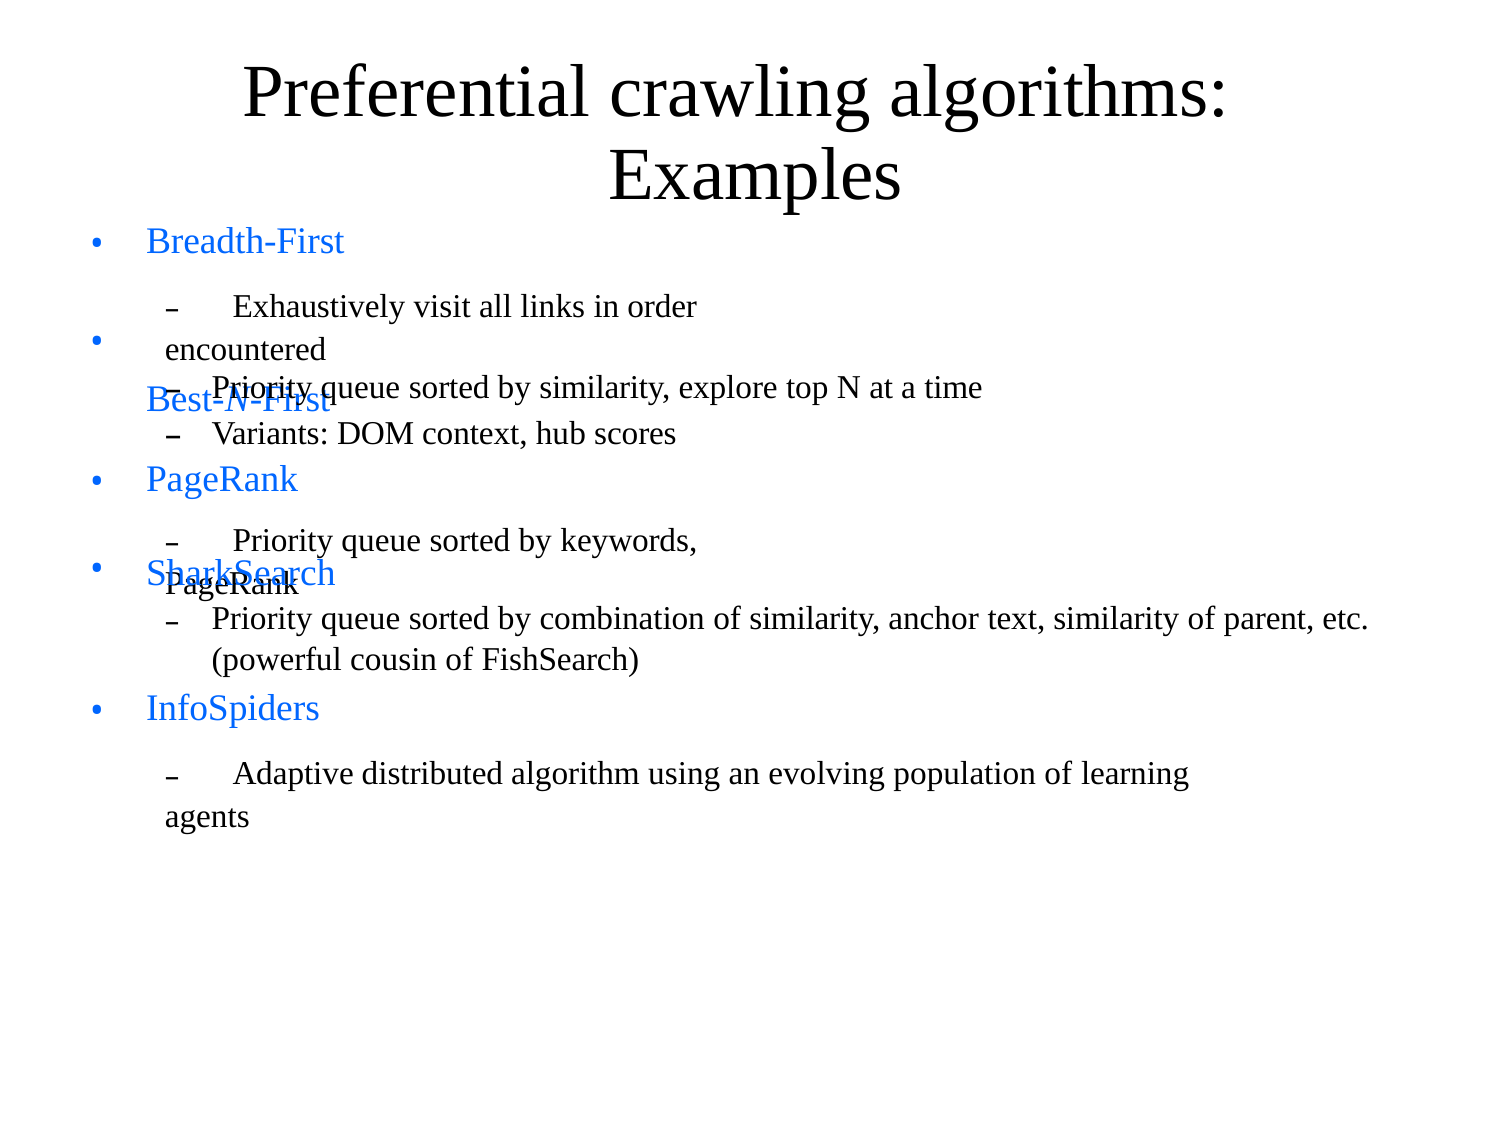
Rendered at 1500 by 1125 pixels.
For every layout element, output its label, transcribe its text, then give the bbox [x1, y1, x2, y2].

text_box Priority queue sorted by similarity, explore top N at a time Variants: DOM context, hub scores [209, 357, 992, 451]
text_box • [87, 684, 107, 732]
text_box SharkSearch – Priority queue sorted by combination of similarity, anchor text, similarity of parent, etc. (powerful cousin of FishSearch) [143, 538, 1381, 678]
text_box PageRank – Priority queue sorted by keywords, PageRank [143, 448, 824, 538]
text_box • • [87, 454, 107, 590]
text_box InfoSpiders – Adaptive distributed algorithm using an evolving population of learning agents [143, 674, 1269, 835]
text_box Breadth-First – Exhaustively visit all links in order encountered Best-N-First [143, 206, 853, 419]
title Preferential crawling algorithms: Examples [240, 37, 1236, 237]
text_box – – [162, 359, 182, 448]
text_box • [87, 314, 107, 363]
text_box • [87, 217, 107, 265]
